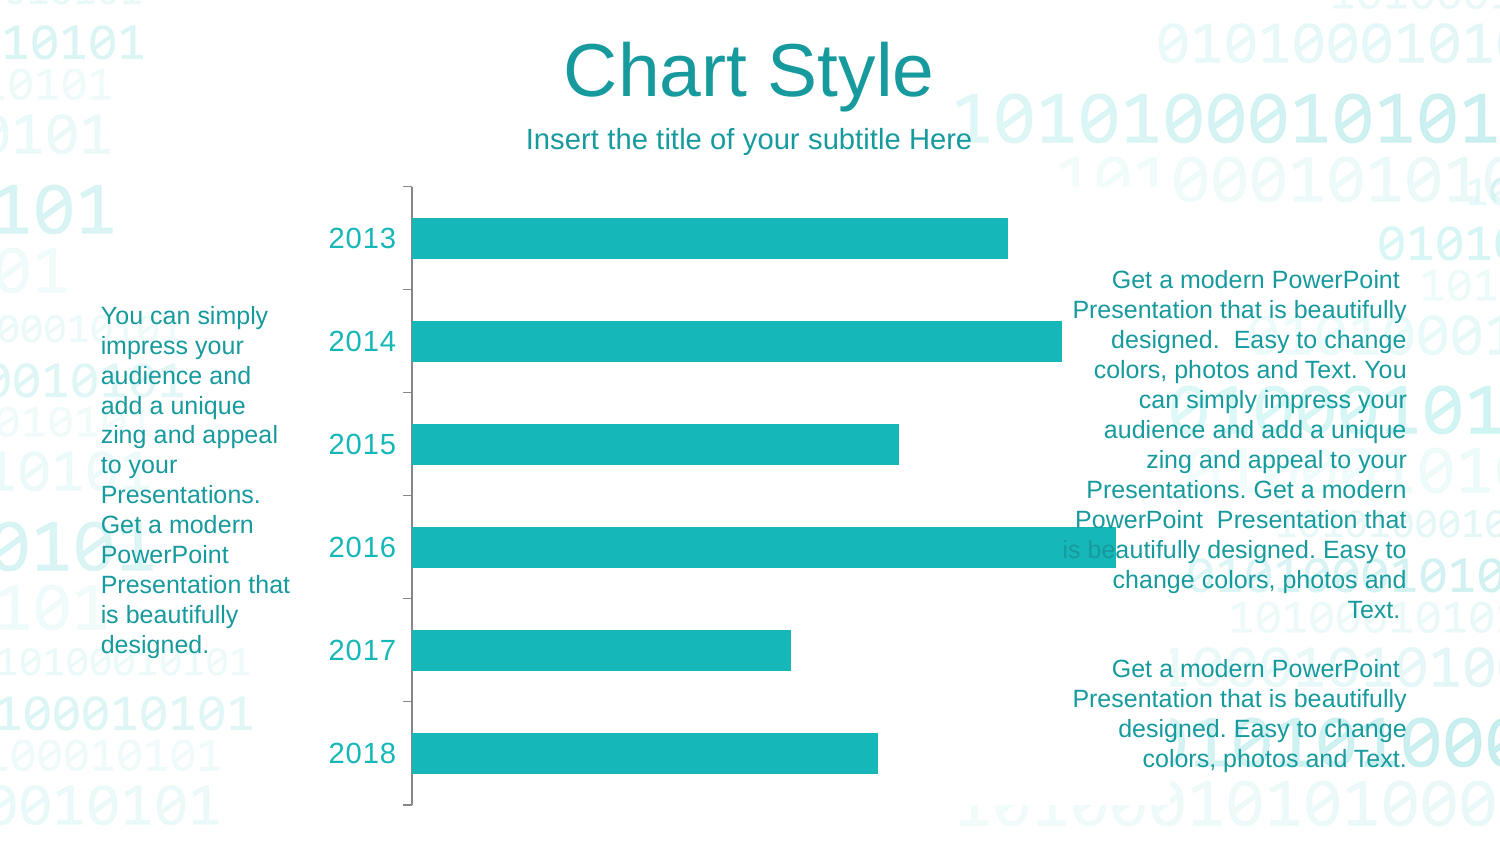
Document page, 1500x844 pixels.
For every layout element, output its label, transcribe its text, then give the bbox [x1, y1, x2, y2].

text_box Insert the title of your subtitle Here [0, 114, 1499, 161]
picture [0, 0, 1500, 844]
text_box Get a modern PowerPoint Presentation that is beautifully designed. Easy to change colors, photos and Text. You can simply impress your audience and add a unique zing and appeal to your Presentations. Get a modern PowerPoint Presentation that is beautifully designed. Easy to change colors, photos and Text. Get a modern PowerPoint Presentation that is beautifully designed. Easy to change colors, photos and Text. [1193, 256, 1423, 750]
text_box You can simply impress your audience and add a unique zing and appeal to your Presentations. Get a modern PowerPoint Presentation that is beautifully designed. [85, 291, 305, 665]
text_box Chart Style [0, 20, 1499, 114]
chart [310, 173, 1189, 818]
